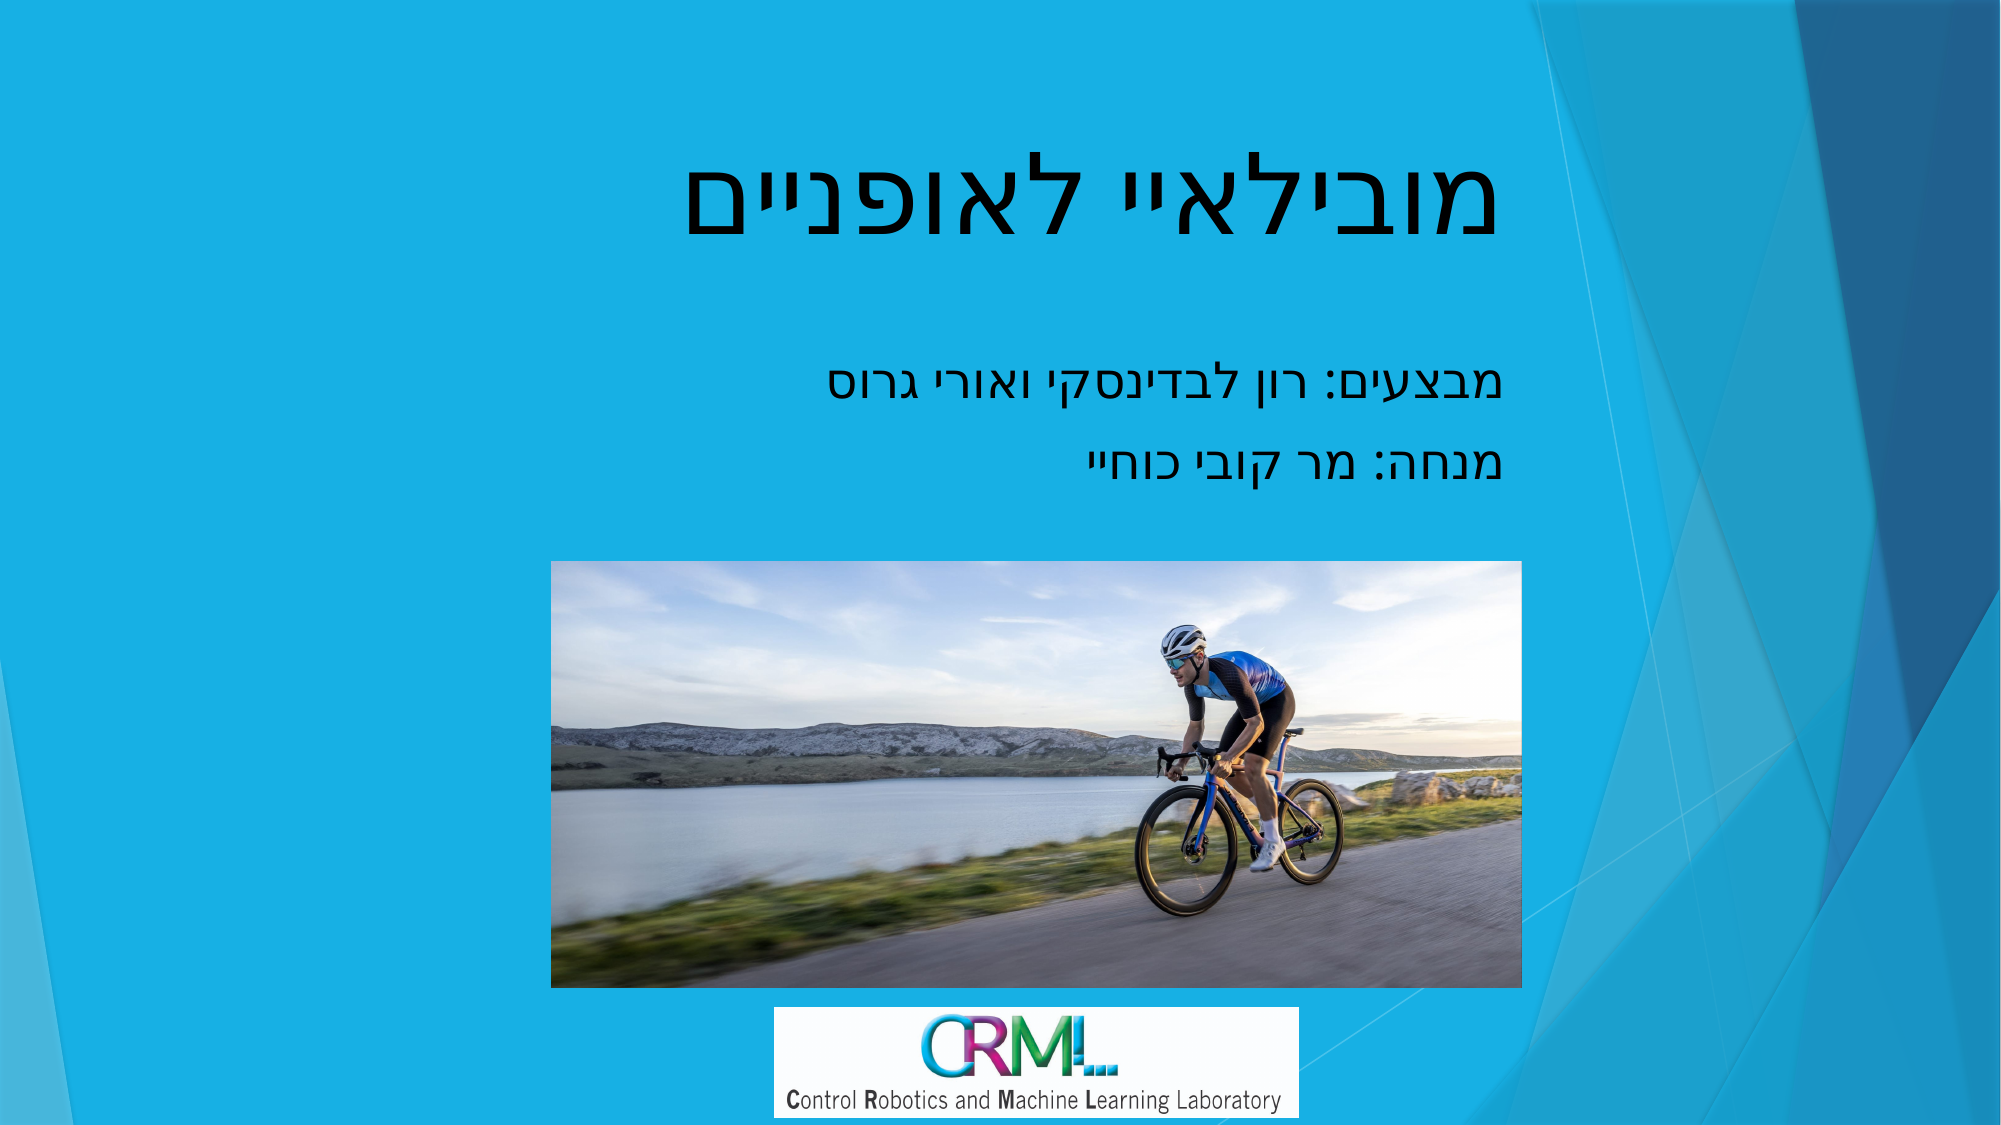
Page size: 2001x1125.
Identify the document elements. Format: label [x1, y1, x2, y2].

picture [551, 560, 1522, 988]
picture [774, 1007, 1299, 1118]
text_box [0, 0, 2000, 1125]
